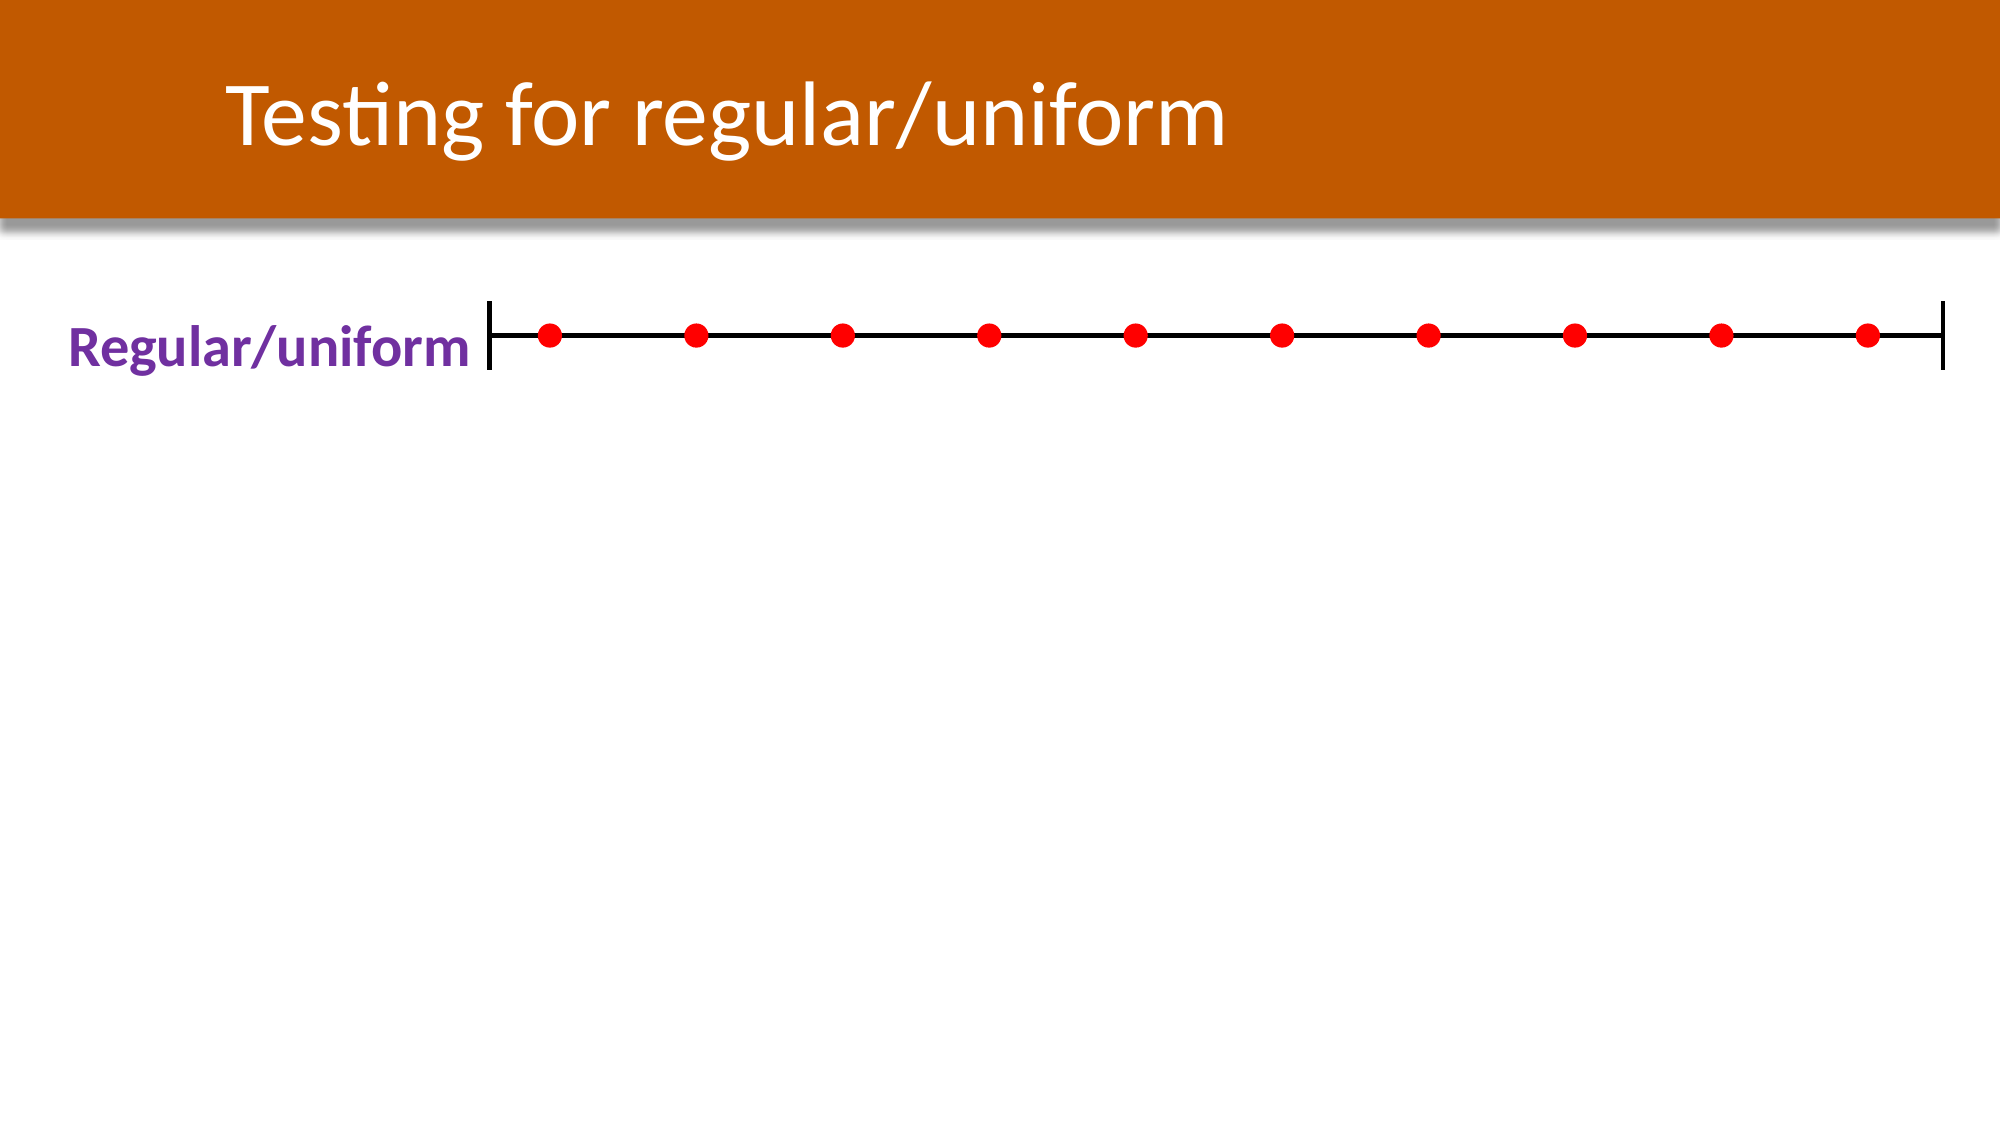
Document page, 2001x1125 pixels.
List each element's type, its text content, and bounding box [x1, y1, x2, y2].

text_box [489, 300, 1944, 371]
text_box Regular/uniform [53, 301, 486, 386]
text_box Testing for regular/uniform [210, 17, 2000, 201]
text_box [0, 0, 2000, 219]
